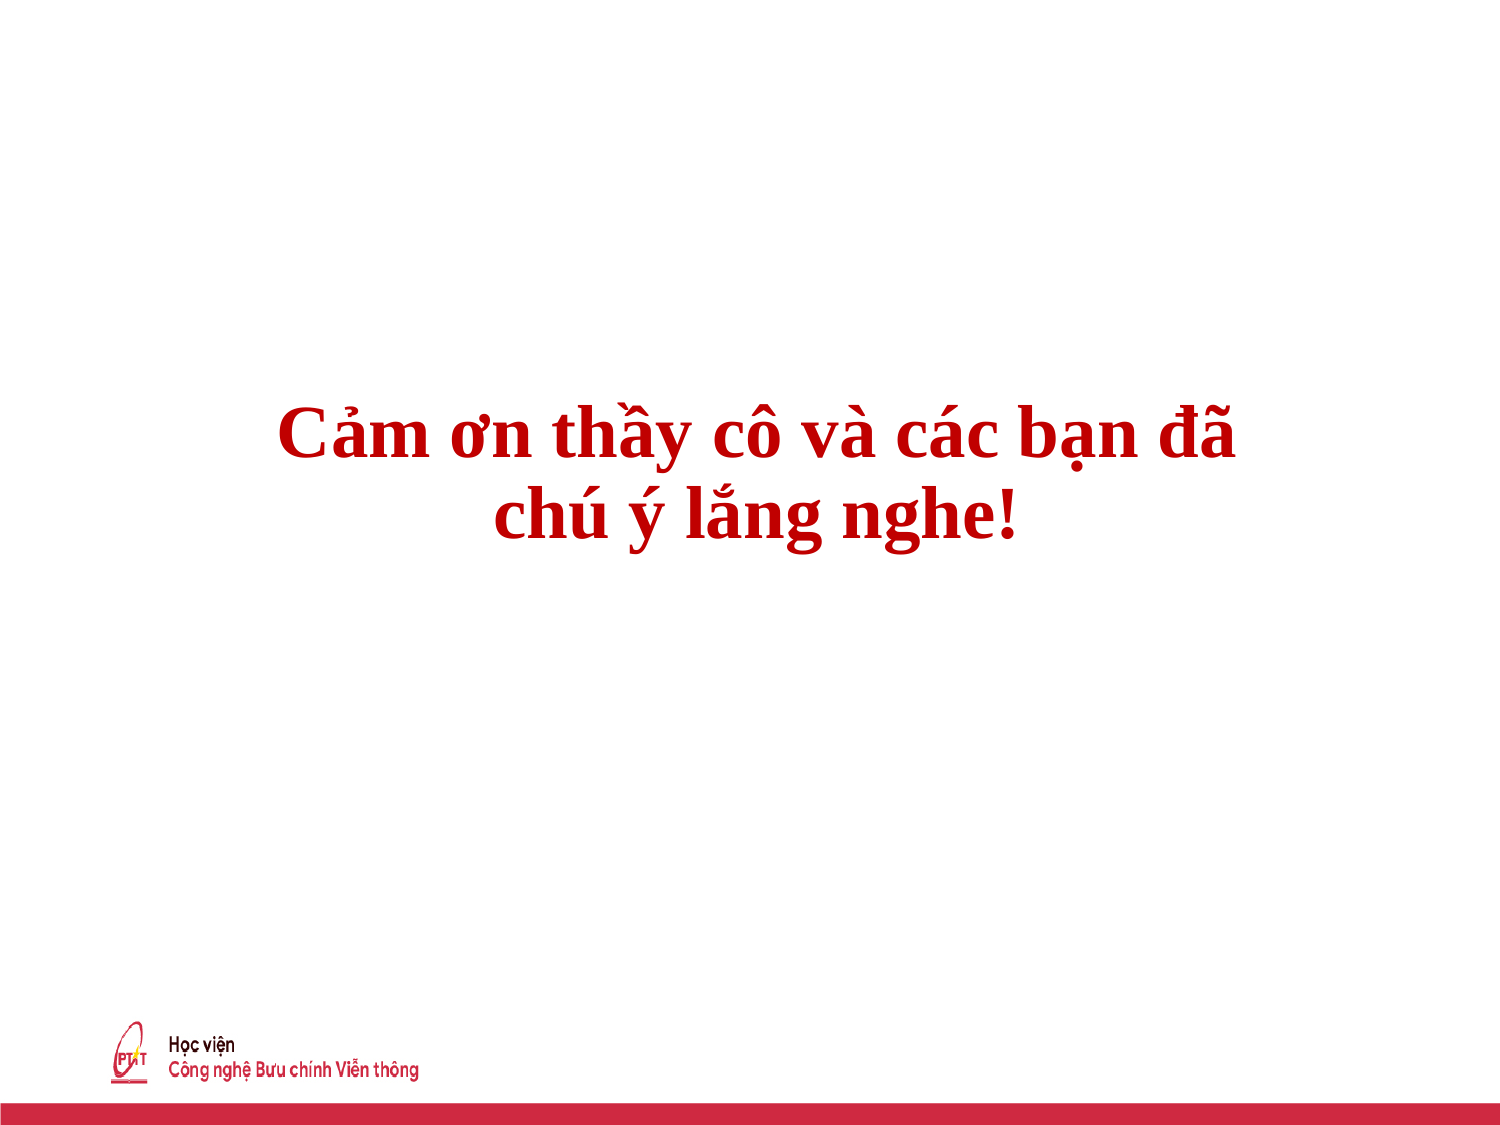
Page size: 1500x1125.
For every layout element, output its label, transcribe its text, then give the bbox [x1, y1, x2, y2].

text_box Cảm ơn thầy cô và các bạn đã chú ý lắng nghe! [243, 510, 1271, 563]
picture [0, 0, 1500, 1125]
